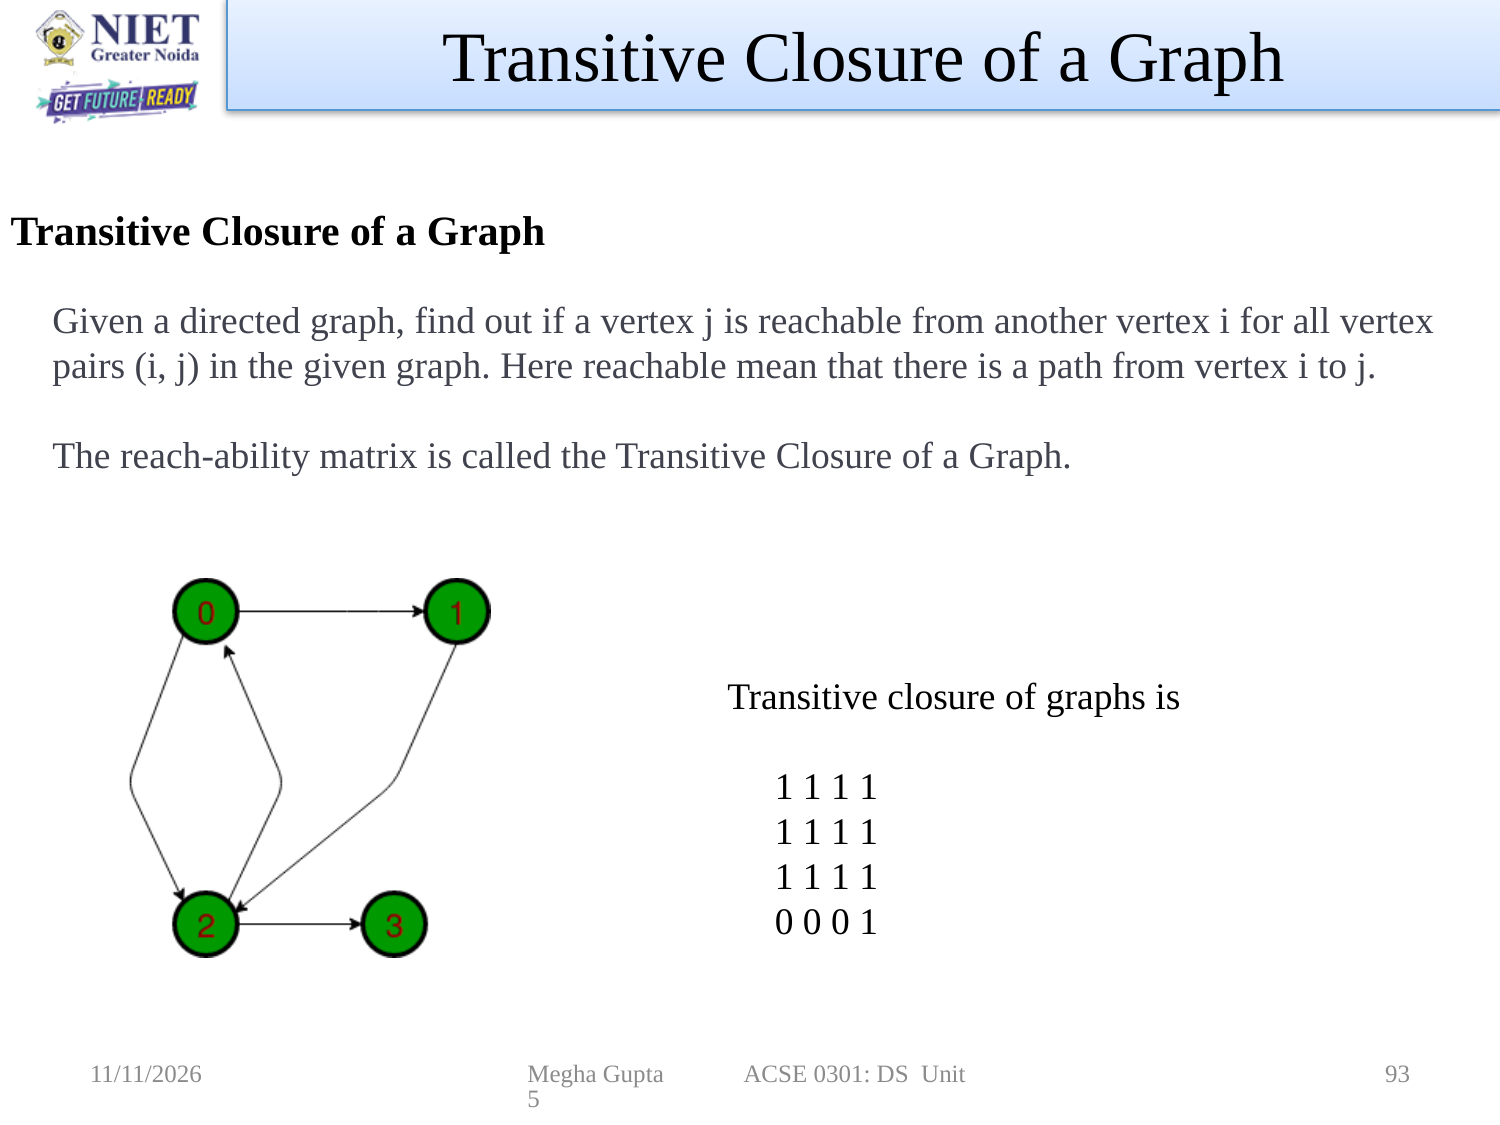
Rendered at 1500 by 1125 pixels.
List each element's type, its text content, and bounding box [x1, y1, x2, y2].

text_box Given a directed graph, find out if a vertex j is reachable from another vertex i for all vertex pairs (i, j) in the given graph. Here reachable mean that there is a path from vertex i to j. The reach-ability matrix is called the Transitive Closure of a Graph. [37, 288, 1463, 484]
picture [116, 578, 491, 959]
text_box Transitive Closure of a Graph [238, 0, 1500, 111]
slide_number 93 [1074, 1042, 1425, 1103]
text_box Transitive Closure of a Graph [0, 196, 657, 261]
footer Megha Gupta ACSE 0301: DS Unit 5 [512, 1042, 988, 1103]
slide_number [75, 1042, 425, 1103]
text_box Transitive closure of graphs is 1 1 1 1 1 1 1 1 1 1 1 1 0 0 0 1 [712, 664, 1486, 950]
picture [0, 0, 236, 135]
text_box [99, 209, 1463, 280]
